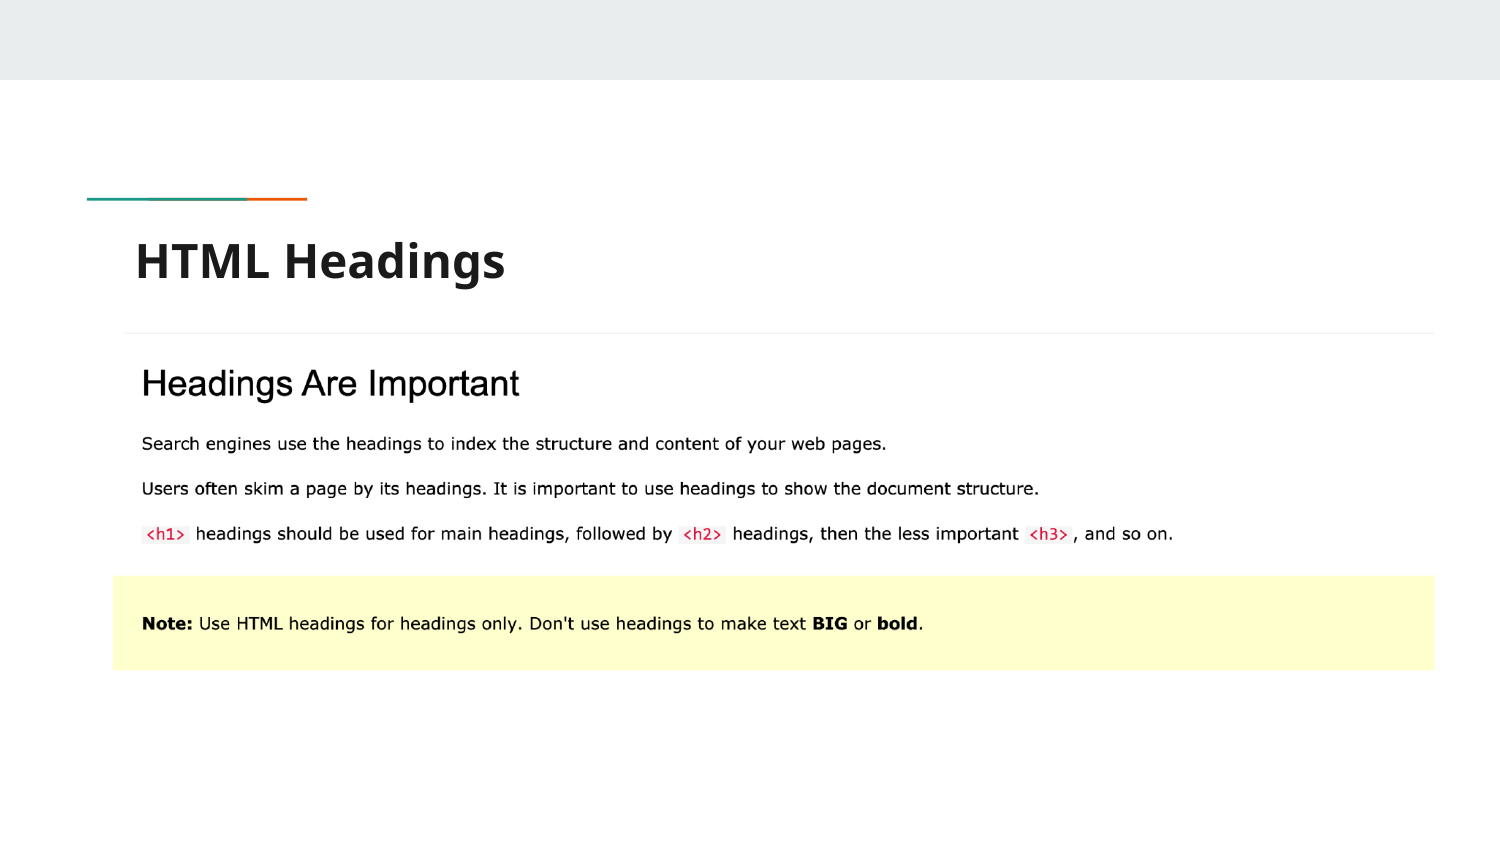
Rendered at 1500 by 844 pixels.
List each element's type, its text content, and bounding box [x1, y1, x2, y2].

title HTML Headings [119, 216, 1381, 305]
picture [112, 328, 1435, 692]
